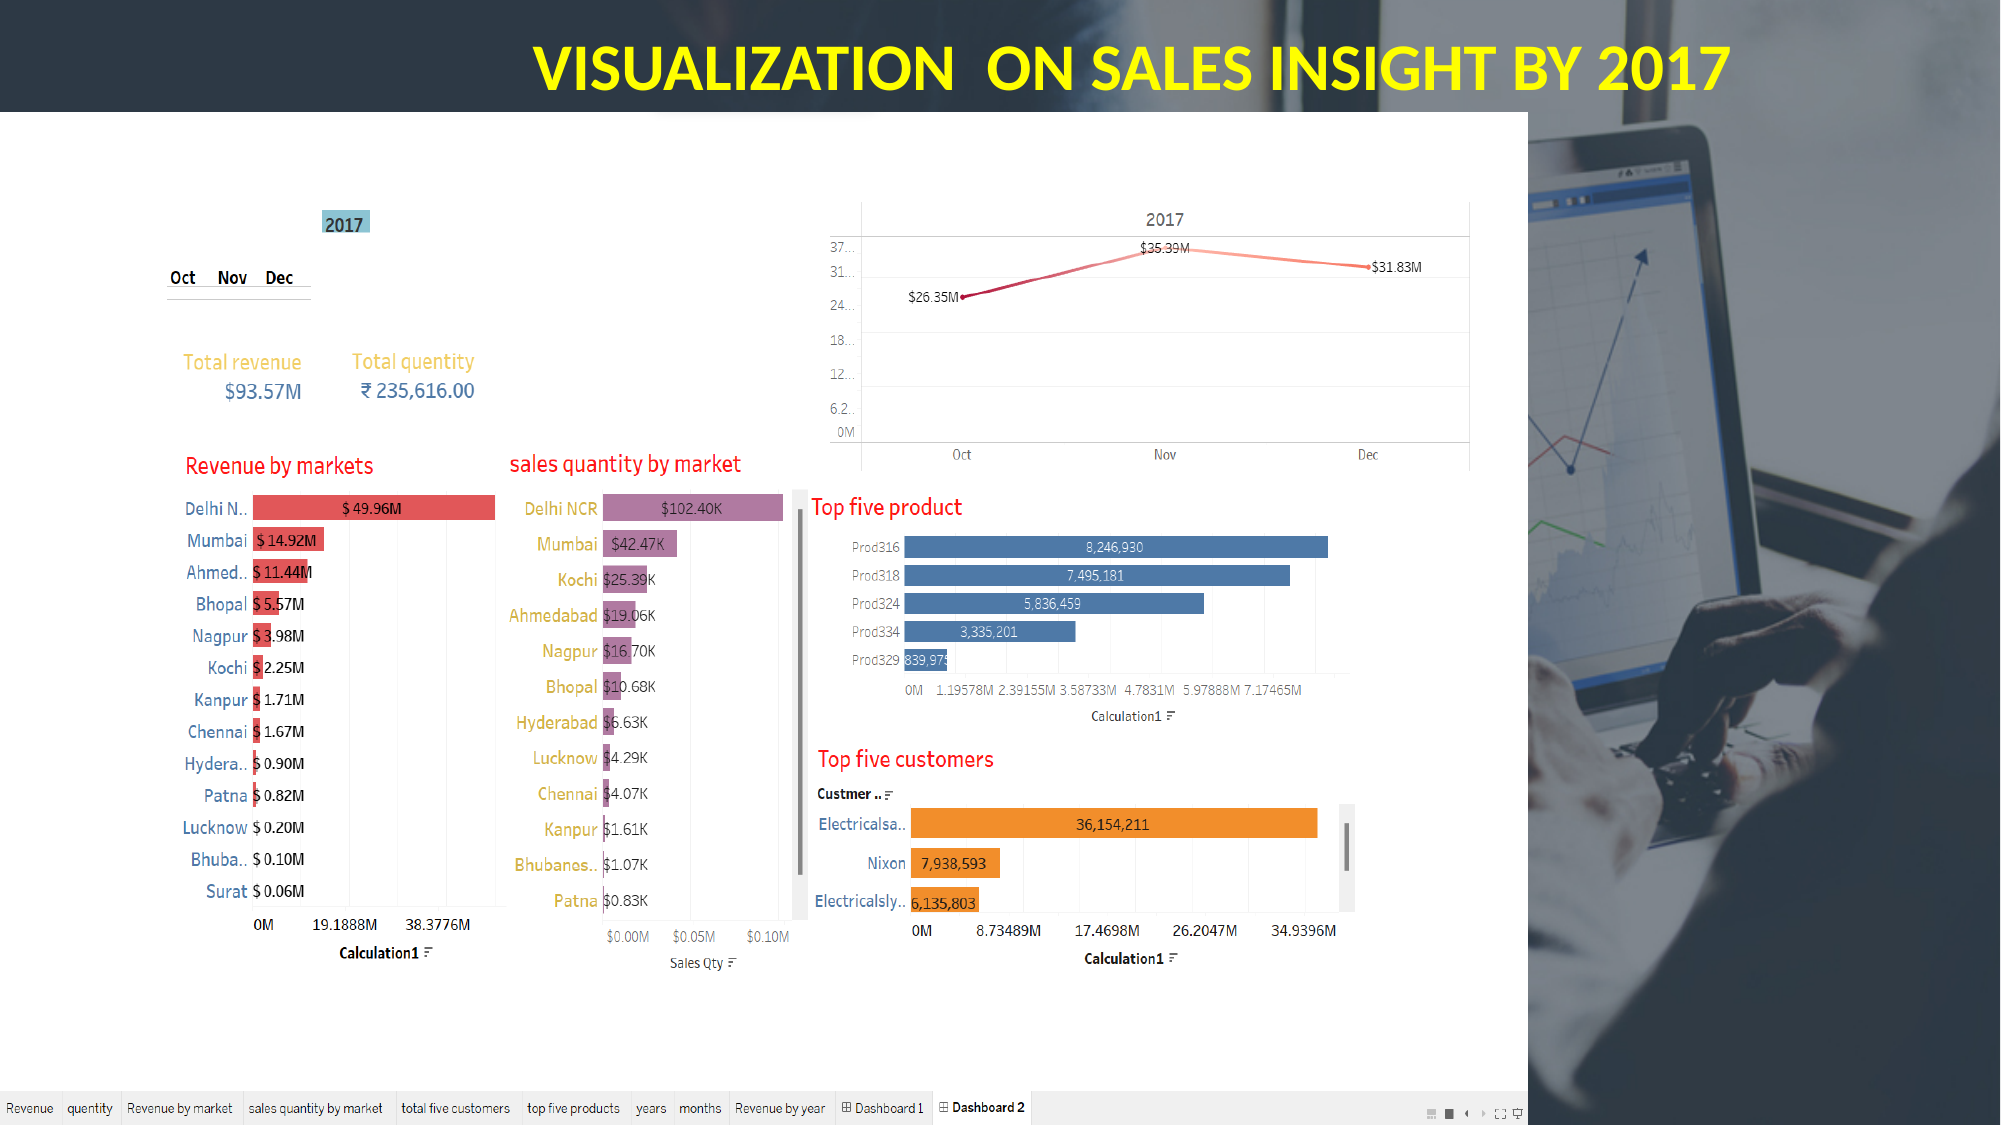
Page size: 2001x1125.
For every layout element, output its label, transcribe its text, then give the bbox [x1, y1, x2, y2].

picture [0, 0, 2001, 1125]
text_box VISUALIZATION ON SALES INSIGHT BY 2017 [445, 16, 1805, 112]
